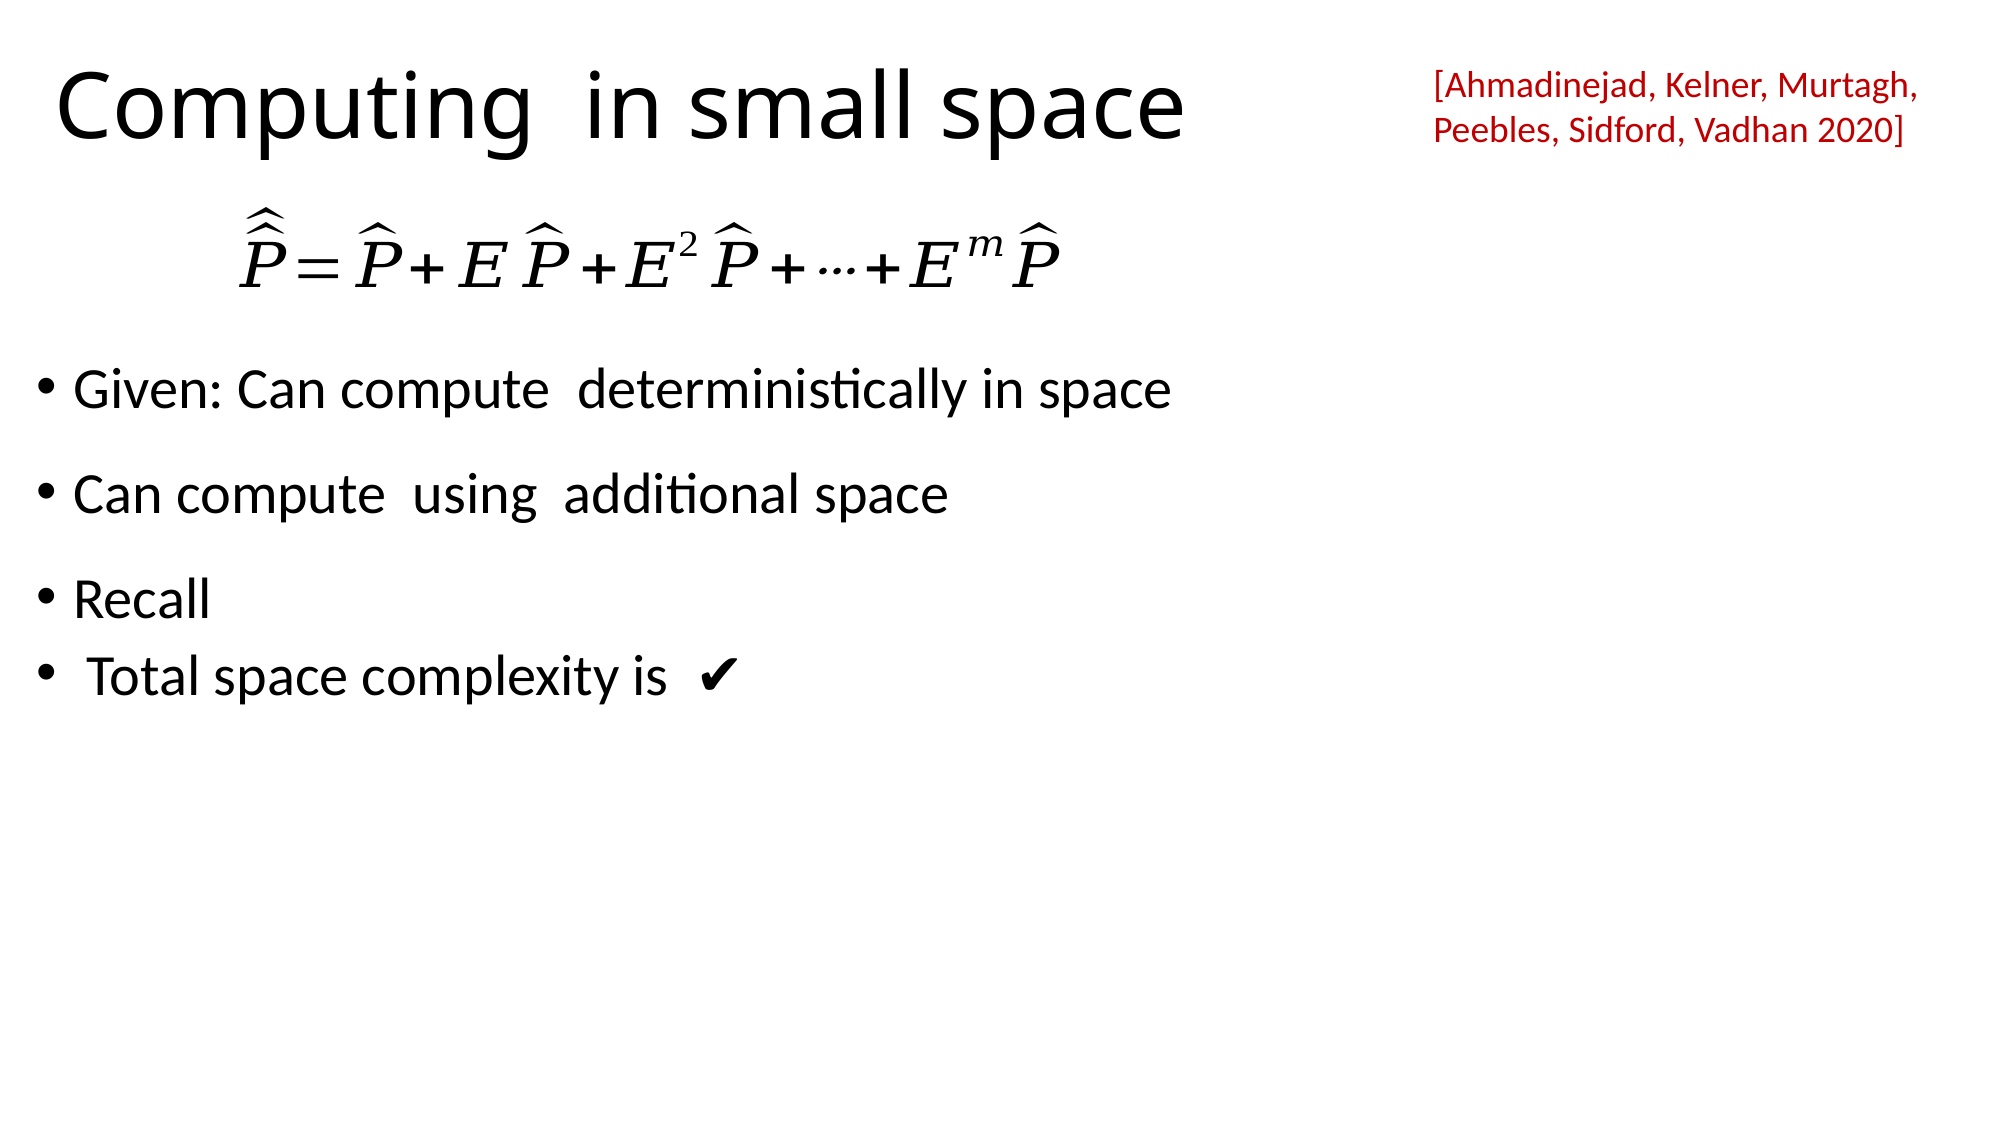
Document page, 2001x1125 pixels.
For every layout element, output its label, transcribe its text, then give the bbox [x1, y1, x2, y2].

text_box [Ahmadinejad, Kelner, Murtagh, Peebles, Sidford, Vadhan 2020] [1418, 52, 1961, 158]
